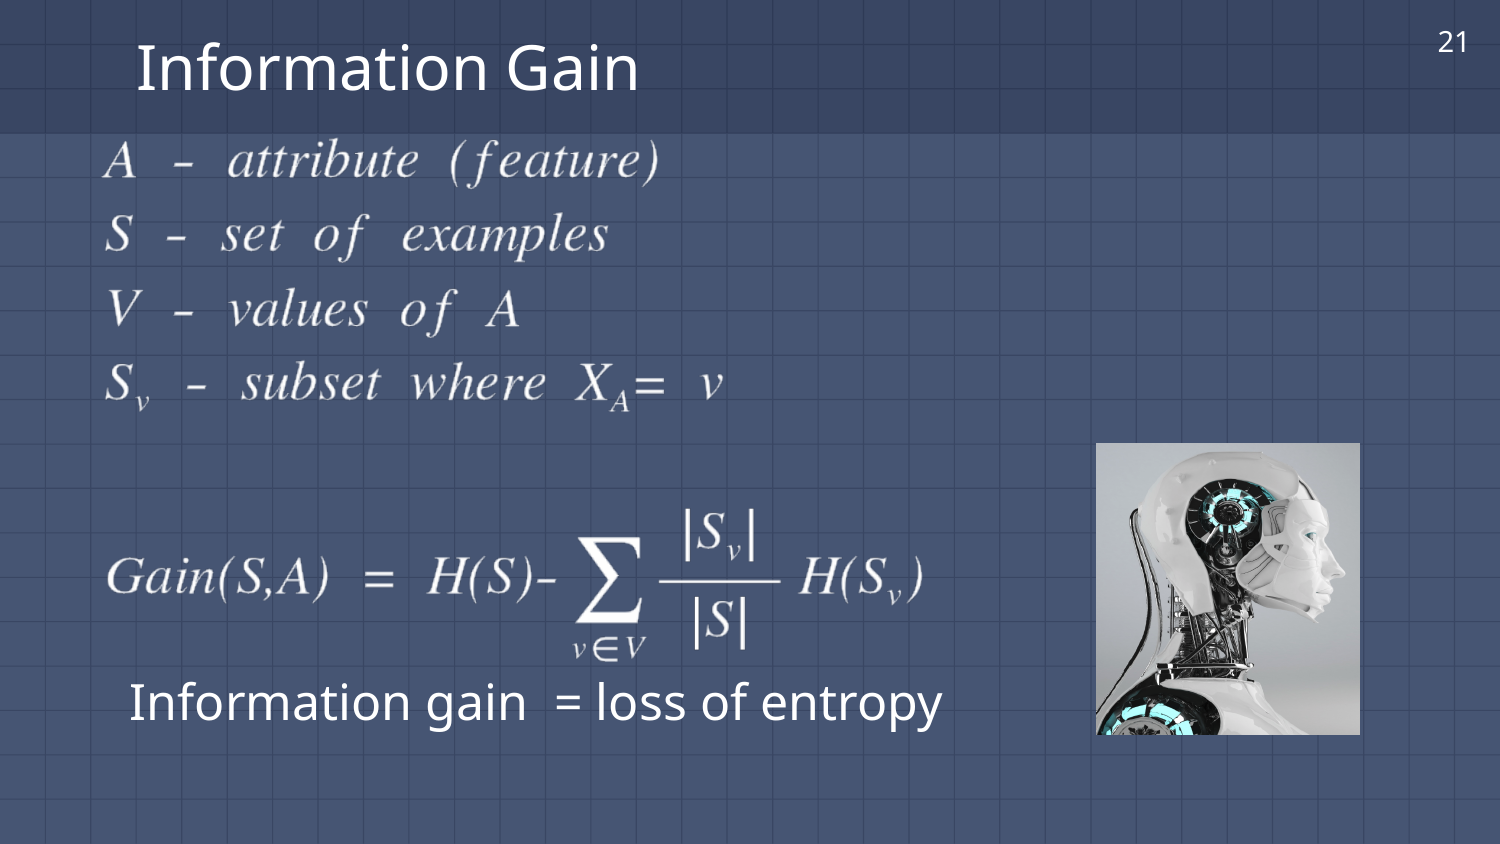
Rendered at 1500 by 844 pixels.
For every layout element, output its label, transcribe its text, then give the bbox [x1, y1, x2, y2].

title Information Gain [121, 0, 1383, 118]
text_box Information gain = loss of entropy [114, 641, 1143, 760]
slide_number ‹#› [1408, 0, 1500, 88]
picture [1096, 443, 1360, 735]
picture [95, 127, 932, 748]
